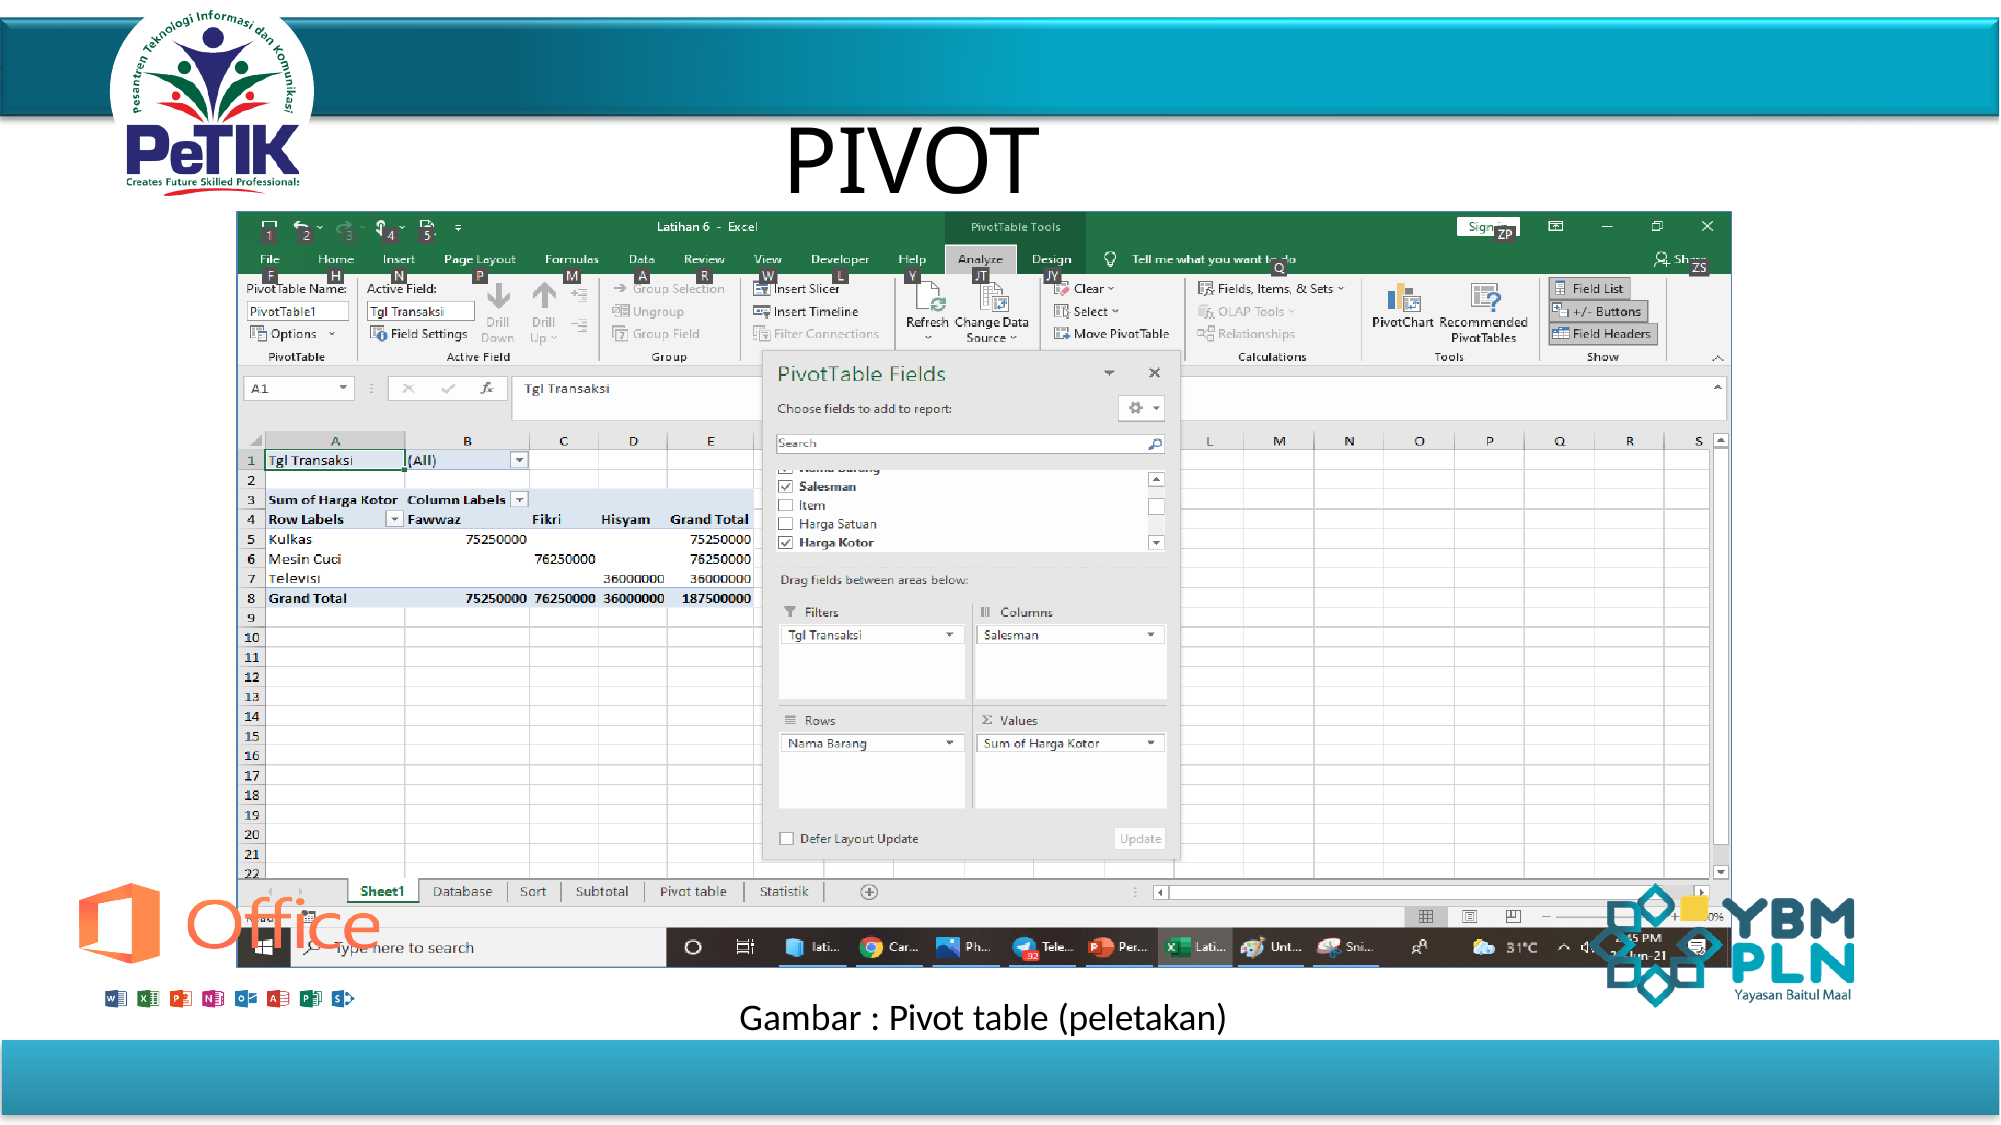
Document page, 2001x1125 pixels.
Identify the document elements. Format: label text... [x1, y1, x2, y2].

text_box [1587, 883, 1855, 1008]
text_box [1, 1040, 2000, 1115]
text_box [79, 883, 380, 1008]
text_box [0, 0, 2000, 197]
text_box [236, 210, 1733, 969]
text_box Gambar : Pivot table (peletakan) [737, 991, 1235, 1038]
